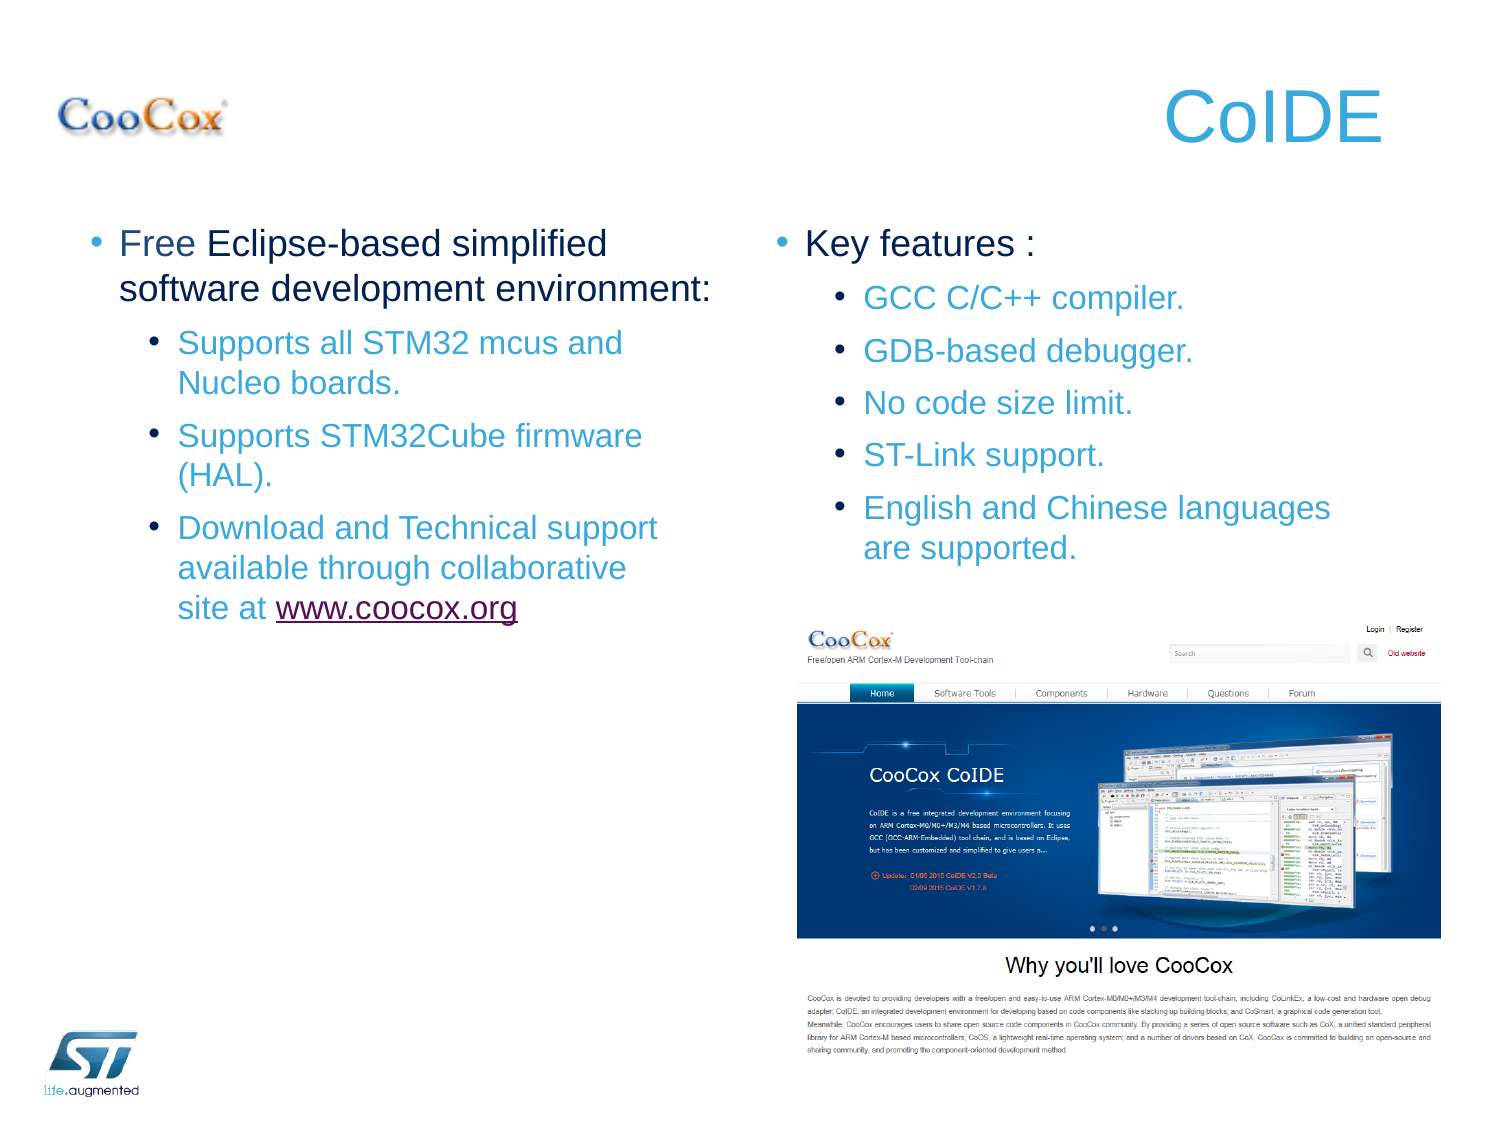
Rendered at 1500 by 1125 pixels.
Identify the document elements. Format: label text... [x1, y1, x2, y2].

list Key features : GCC C/C++ compiler. GDB-based debugger. No code size limit. ST-Link support. English and Chinese languages are supported. [760, 211, 1424, 578]
picture [36, 1022, 147, 1103]
picture [52, 89, 231, 141]
list Free Eclipse-based simplified software development environment: Supports all STM32 mcus and Nucleo boards. Supports STM32Cube firmware (HAL). Download and Technical support available through collaborative site at www.coocox.org [74, 211, 738, 851]
picture [796, 626, 1442, 1059]
title CoIDE [74, 18, 1400, 207]
